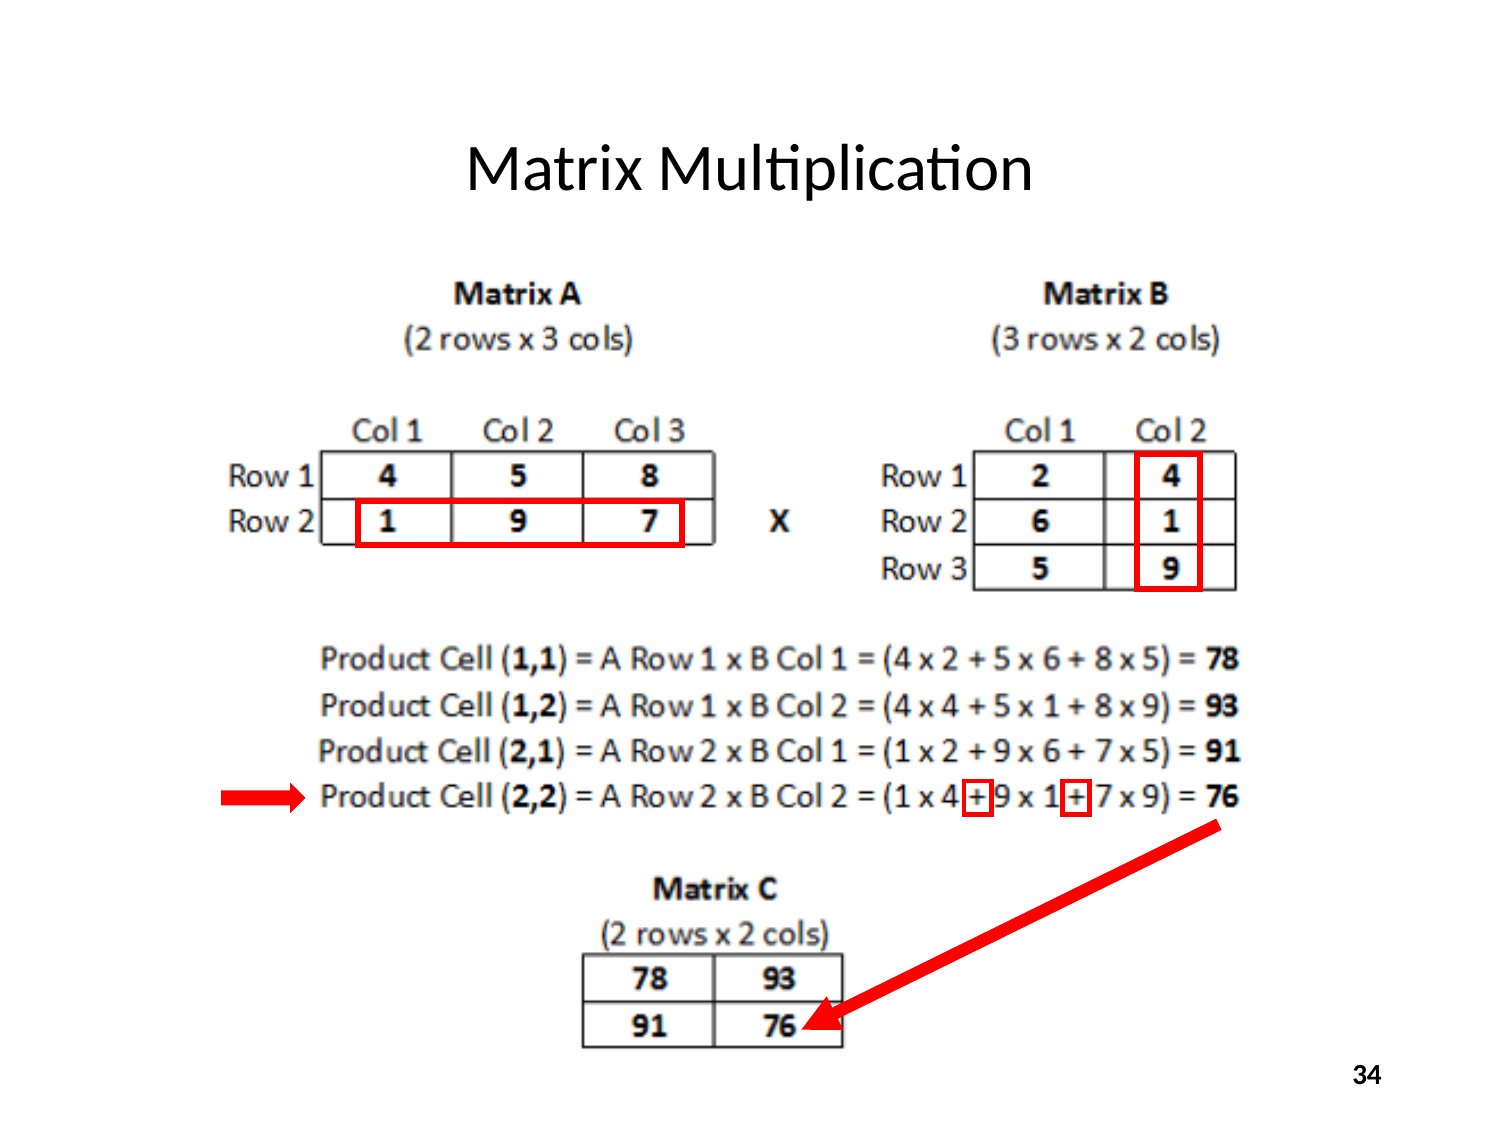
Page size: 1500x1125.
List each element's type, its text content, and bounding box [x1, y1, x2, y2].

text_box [801, 824, 1219, 1030]
picture [221, 253, 1251, 1067]
title Matrix Multiplication [103, 59, 1397, 278]
slide_number 34 [1059, 1042, 1397, 1103]
